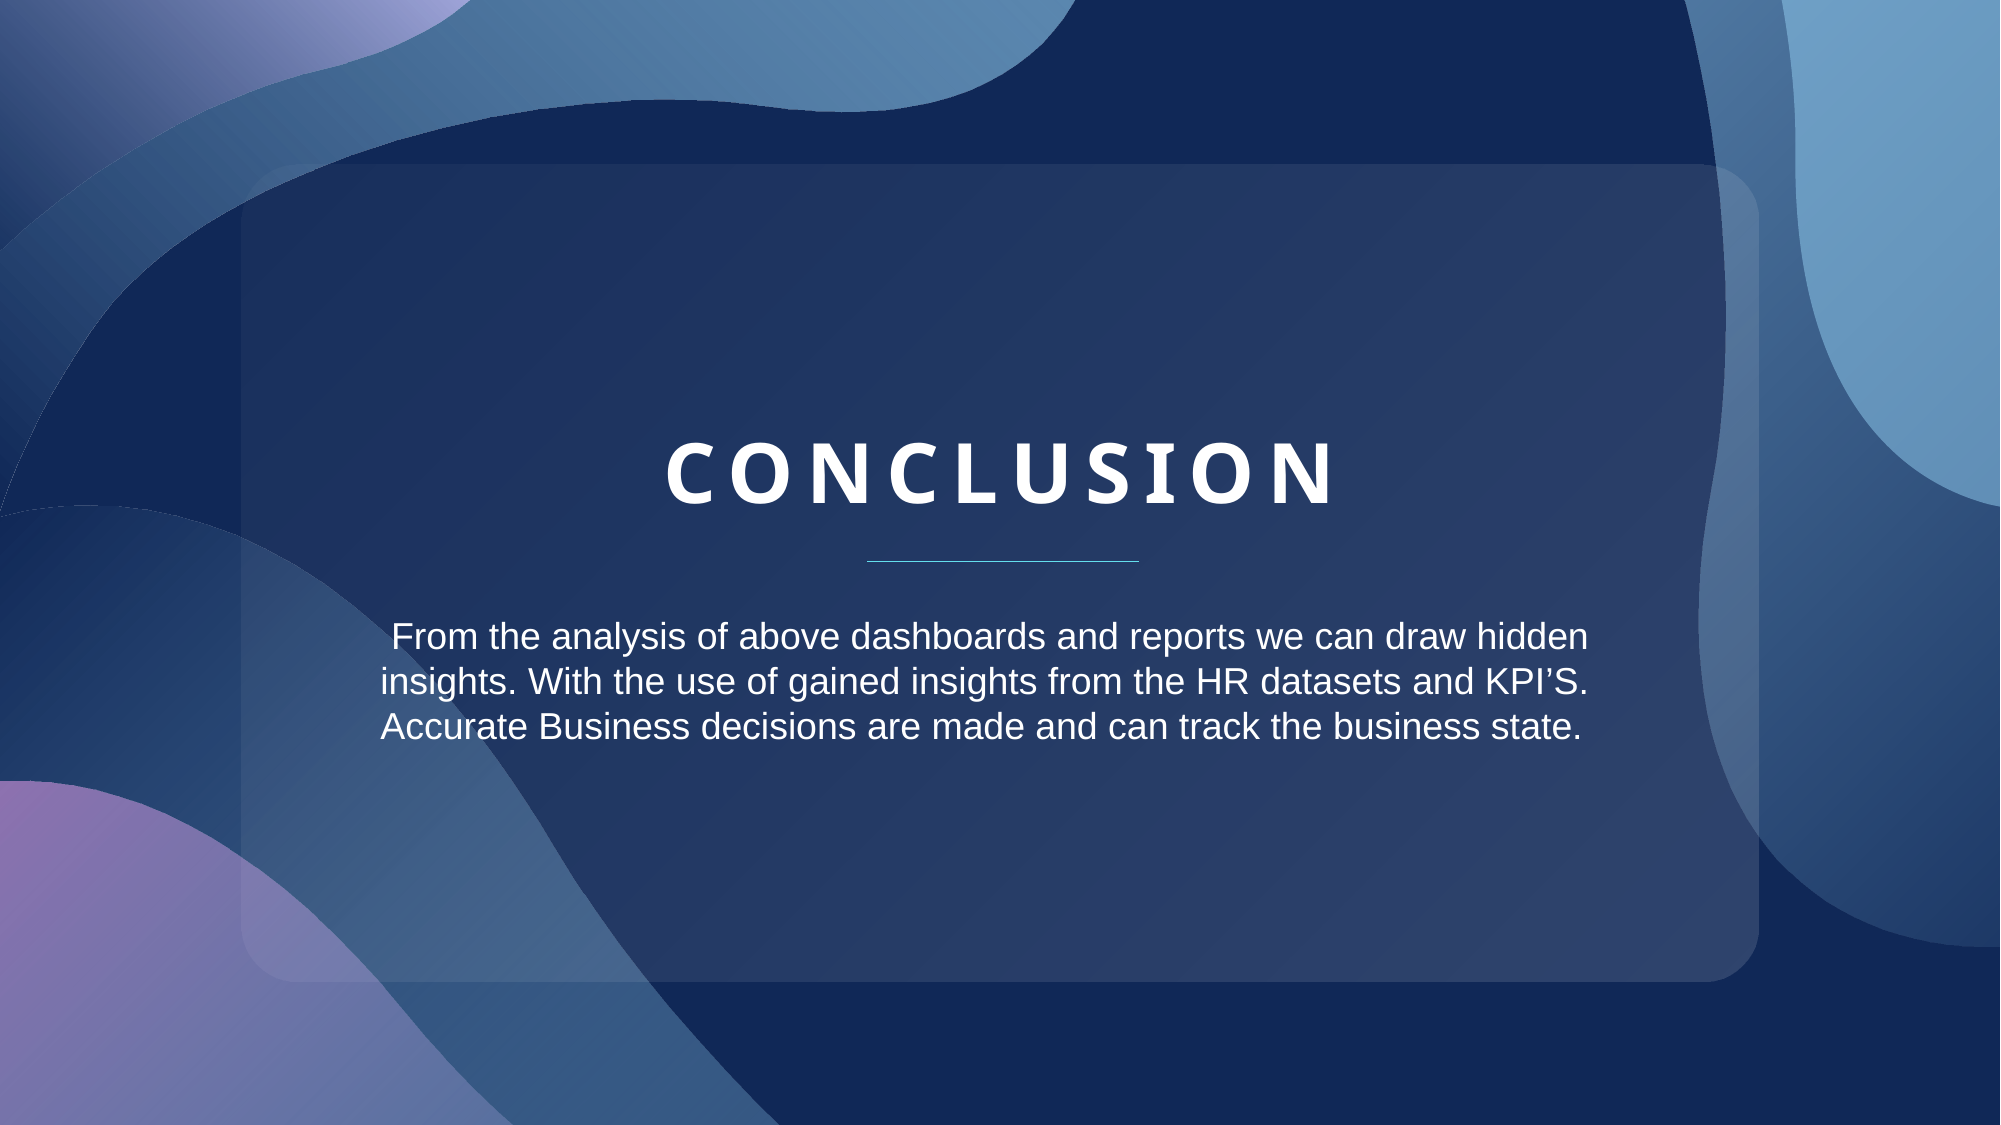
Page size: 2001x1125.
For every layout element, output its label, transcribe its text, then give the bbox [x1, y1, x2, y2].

title cONclusiON [365, 353, 1635, 530]
subtitle From the analysis of above dashboards and reports we can draw hidden insights. With the use of gained insights from the HR datasets and KPI’S. Accurate Business decisions are made and can track the business state. [365, 604, 1635, 791]
